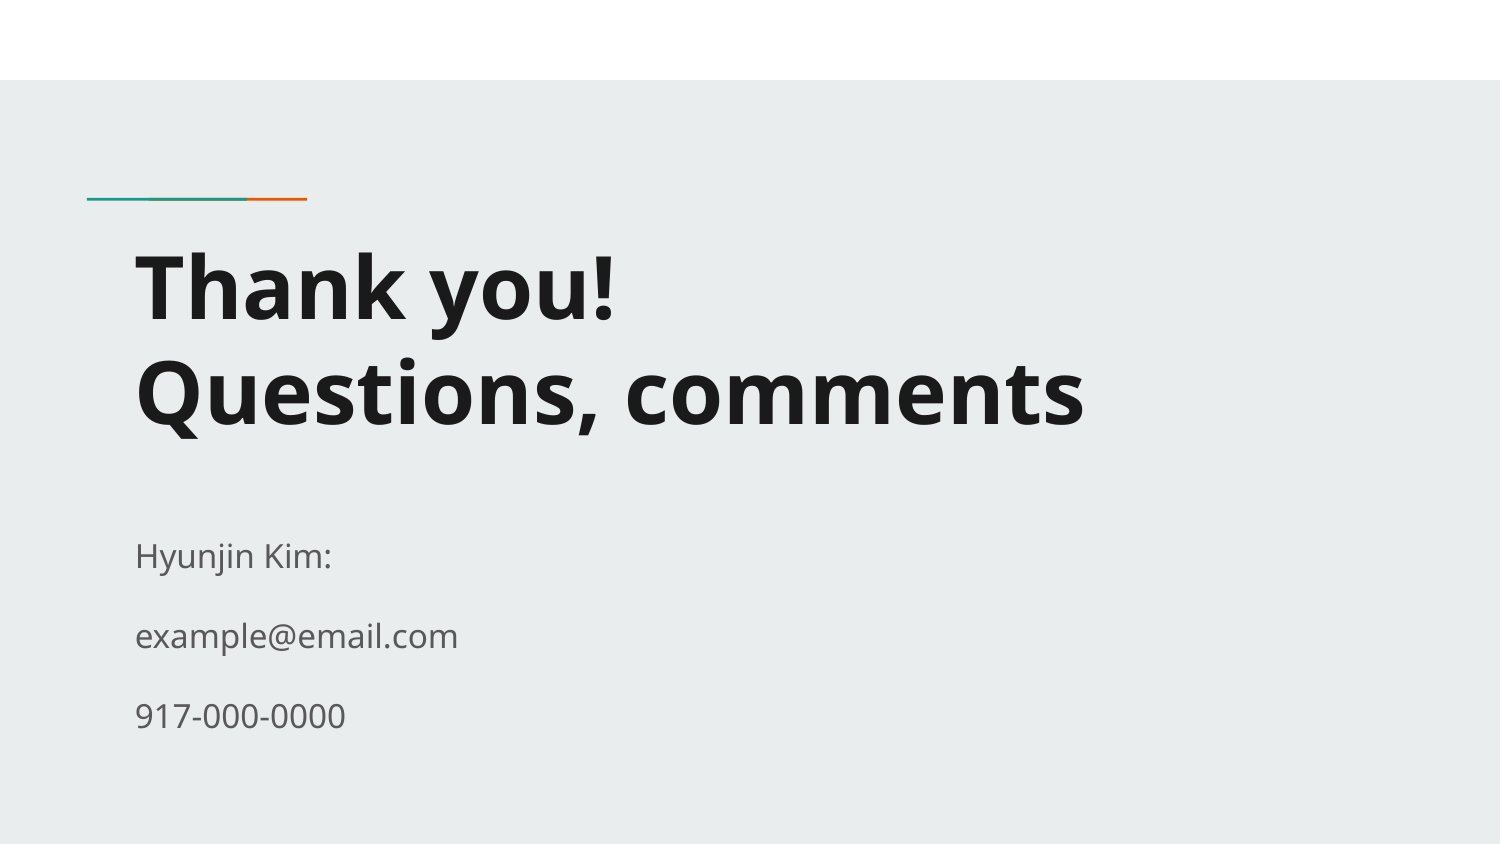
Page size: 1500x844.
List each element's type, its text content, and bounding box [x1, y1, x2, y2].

subtitle Hyunjin Kim: example@email.com 917-000-0000 [119, 520, 1381, 844]
title Thank you! Questions, comments [119, 216, 1381, 490]
